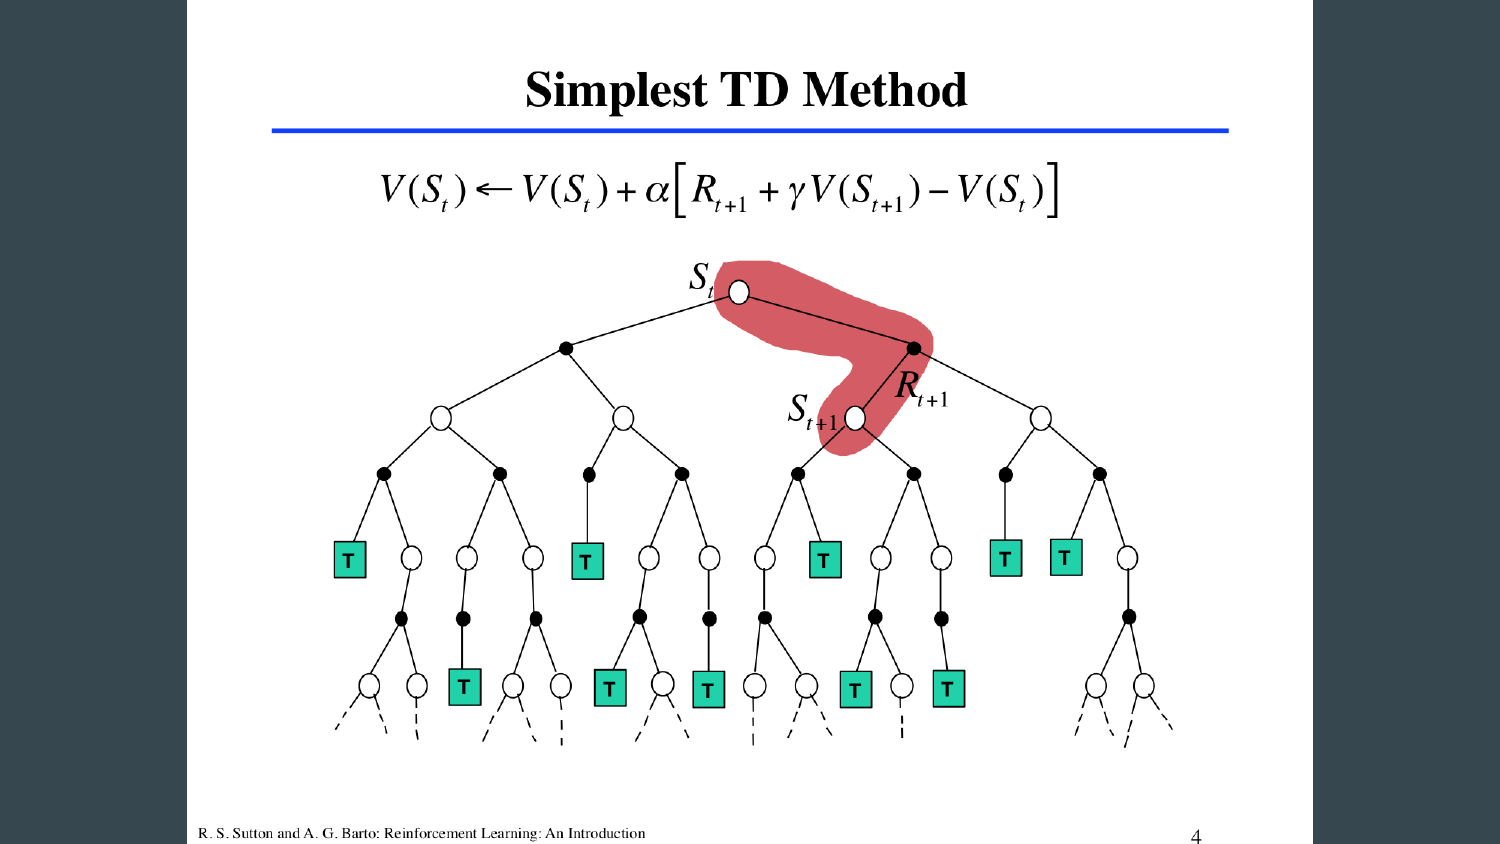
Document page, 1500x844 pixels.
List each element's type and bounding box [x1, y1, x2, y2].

picture [187, 0, 1313, 844]
